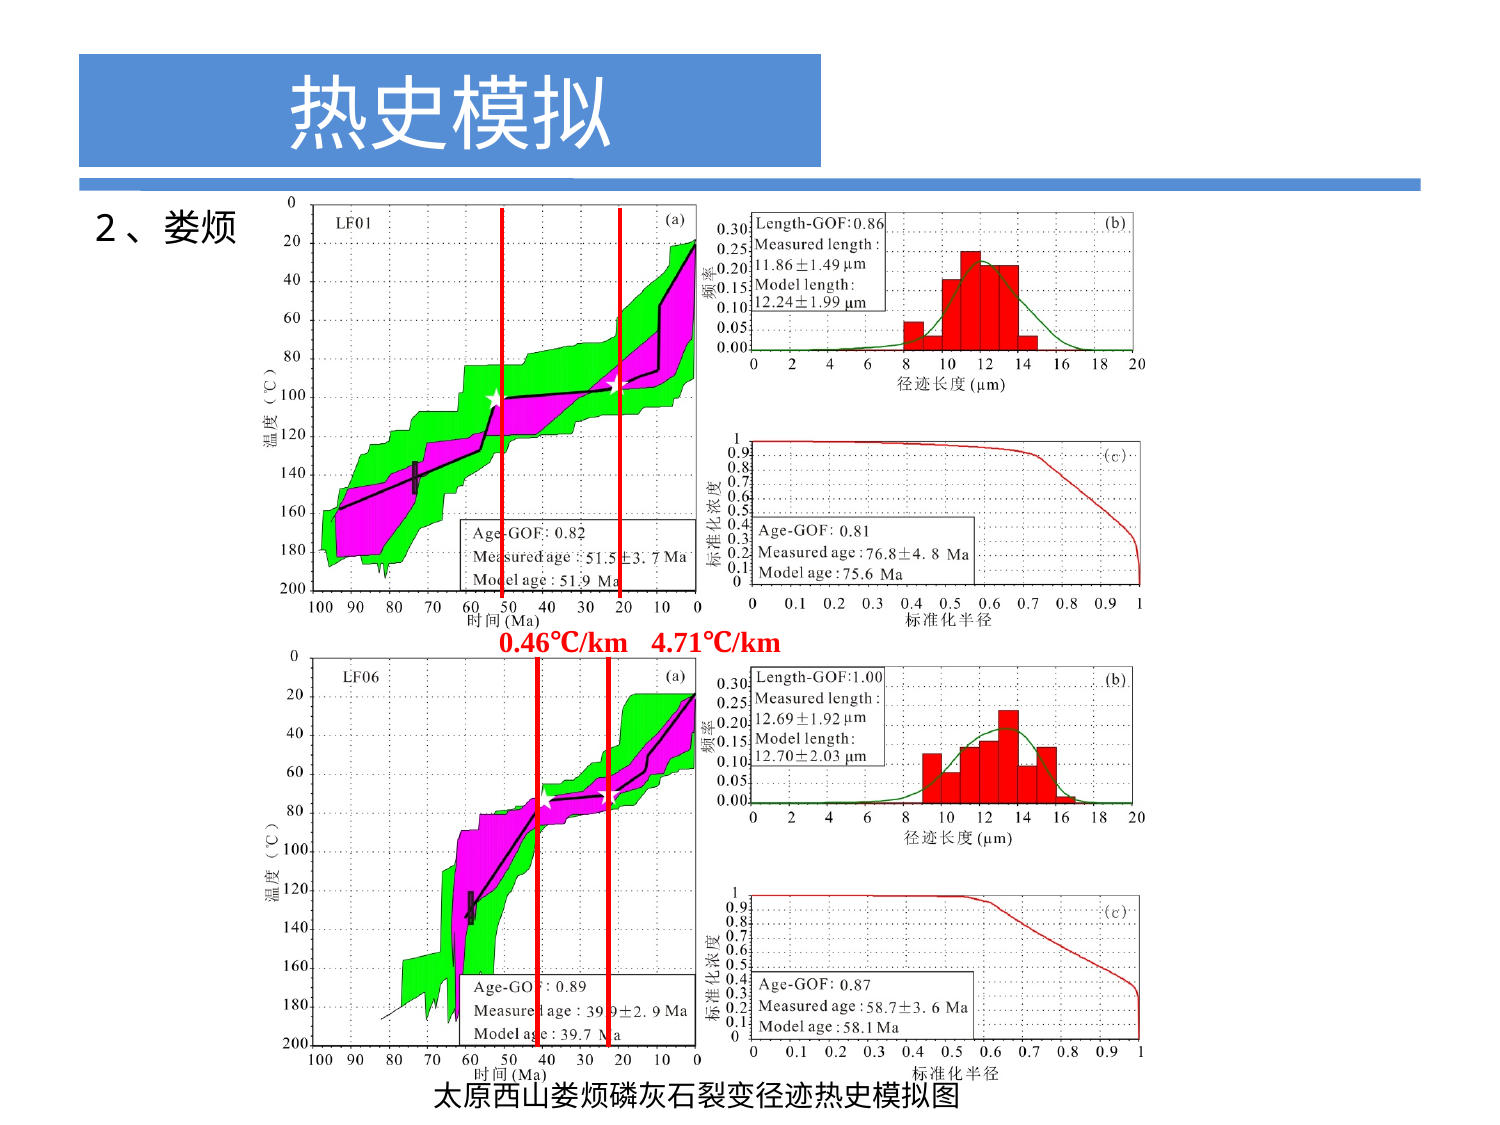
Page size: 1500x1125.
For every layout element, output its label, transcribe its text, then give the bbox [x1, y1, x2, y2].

text_box 热史模拟 [79, 54, 821, 167]
text_box 太原西山娄烦磷灰石裂变径迹热史模拟图 [419, 1090, 1117, 1121]
picture [262, 195, 1145, 1083]
text_box 2、娄烦 [79, 196, 260, 256]
